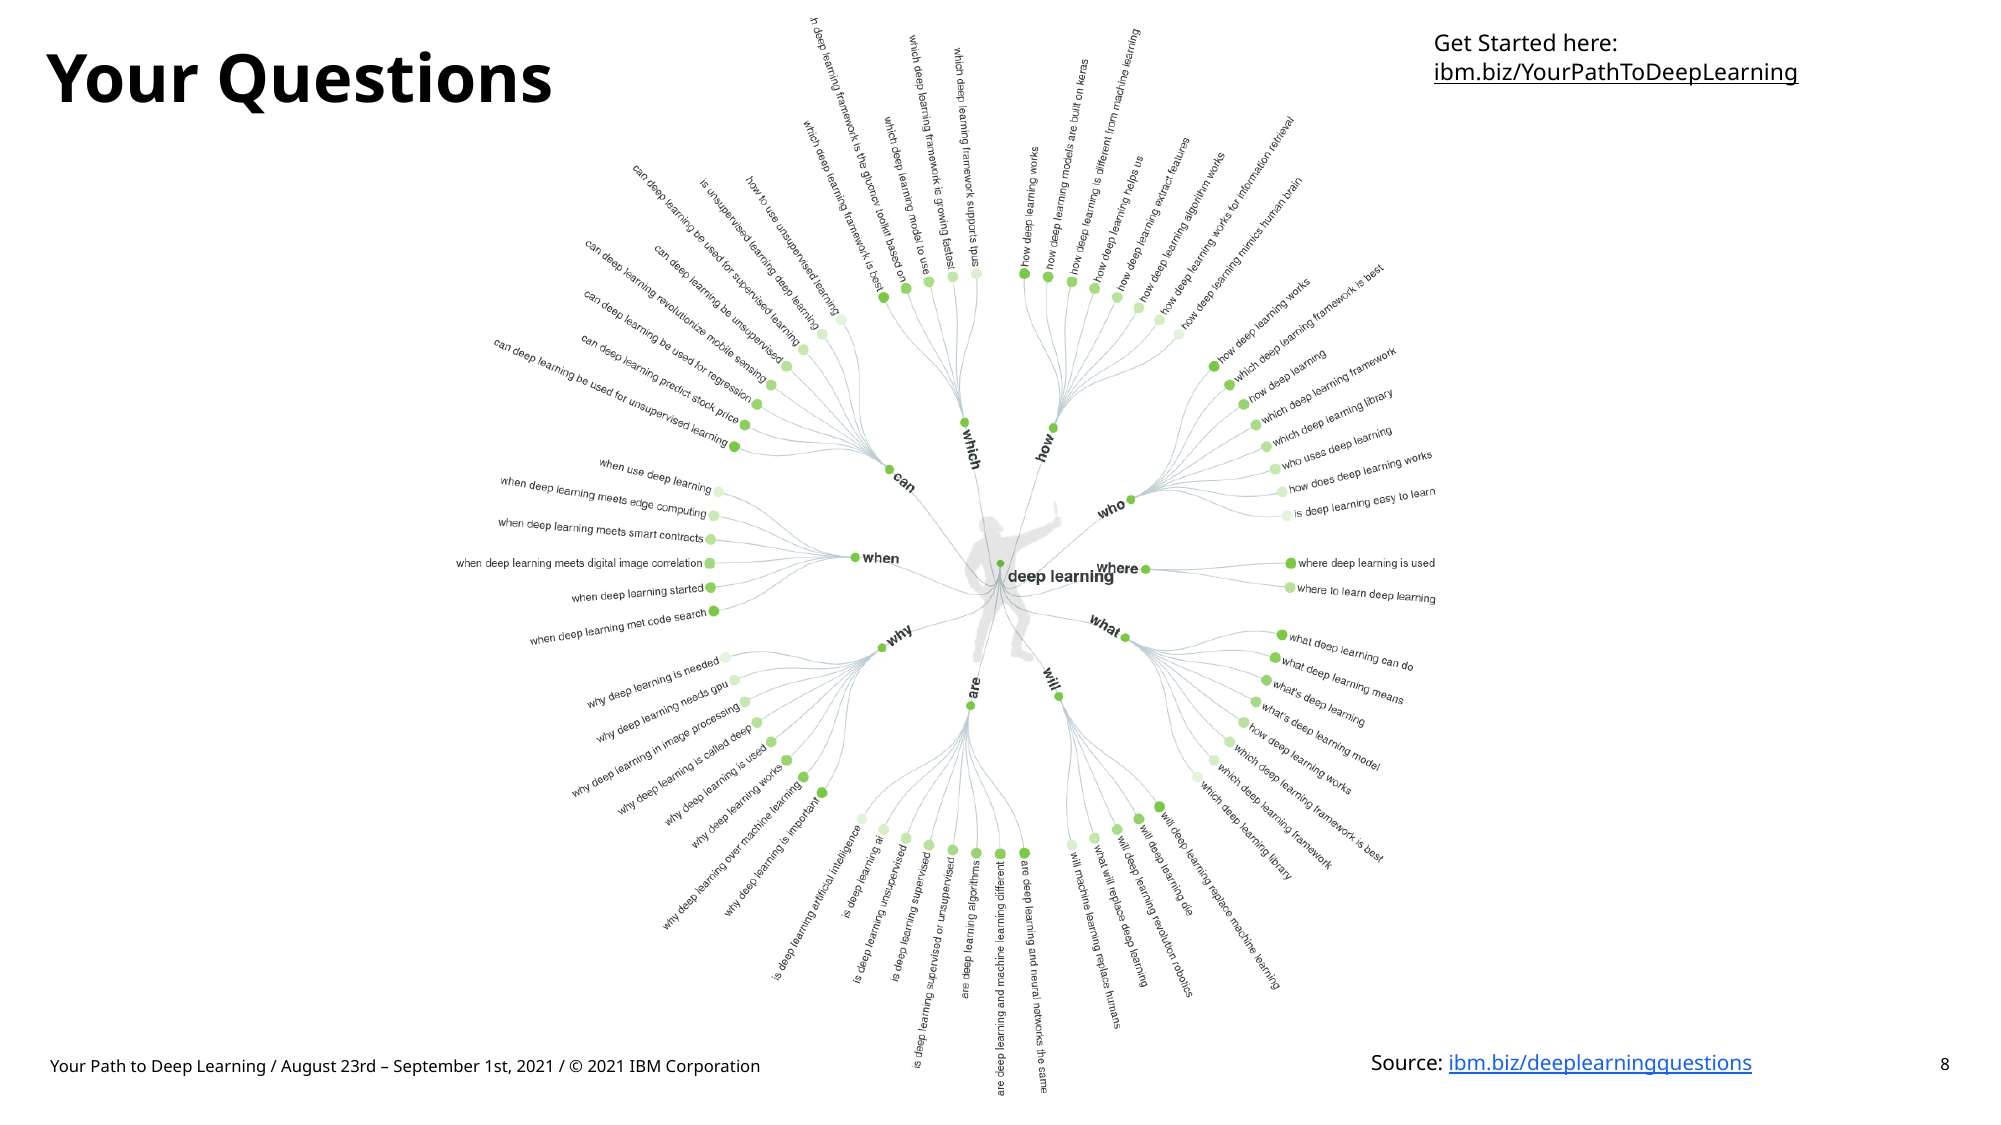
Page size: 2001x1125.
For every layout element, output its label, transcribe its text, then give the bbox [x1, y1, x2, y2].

text_box Source: ibm.biz/deeplearningquestions [1548, 1037, 1937, 1086]
picture [455, 18, 1545, 1109]
footer Your Path to Deep Learning / August 23rd – September 1st, 2021 / © 2021 IBM Corporation [50, 1047, 450, 1084]
text_box Get Started here: ibm.biz/YourPathToDeepLearning [1419, 15, 2000, 97]
slide_number 8 [1937, 1047, 1950, 1084]
title Your Questions [46, 38, 450, 215]
